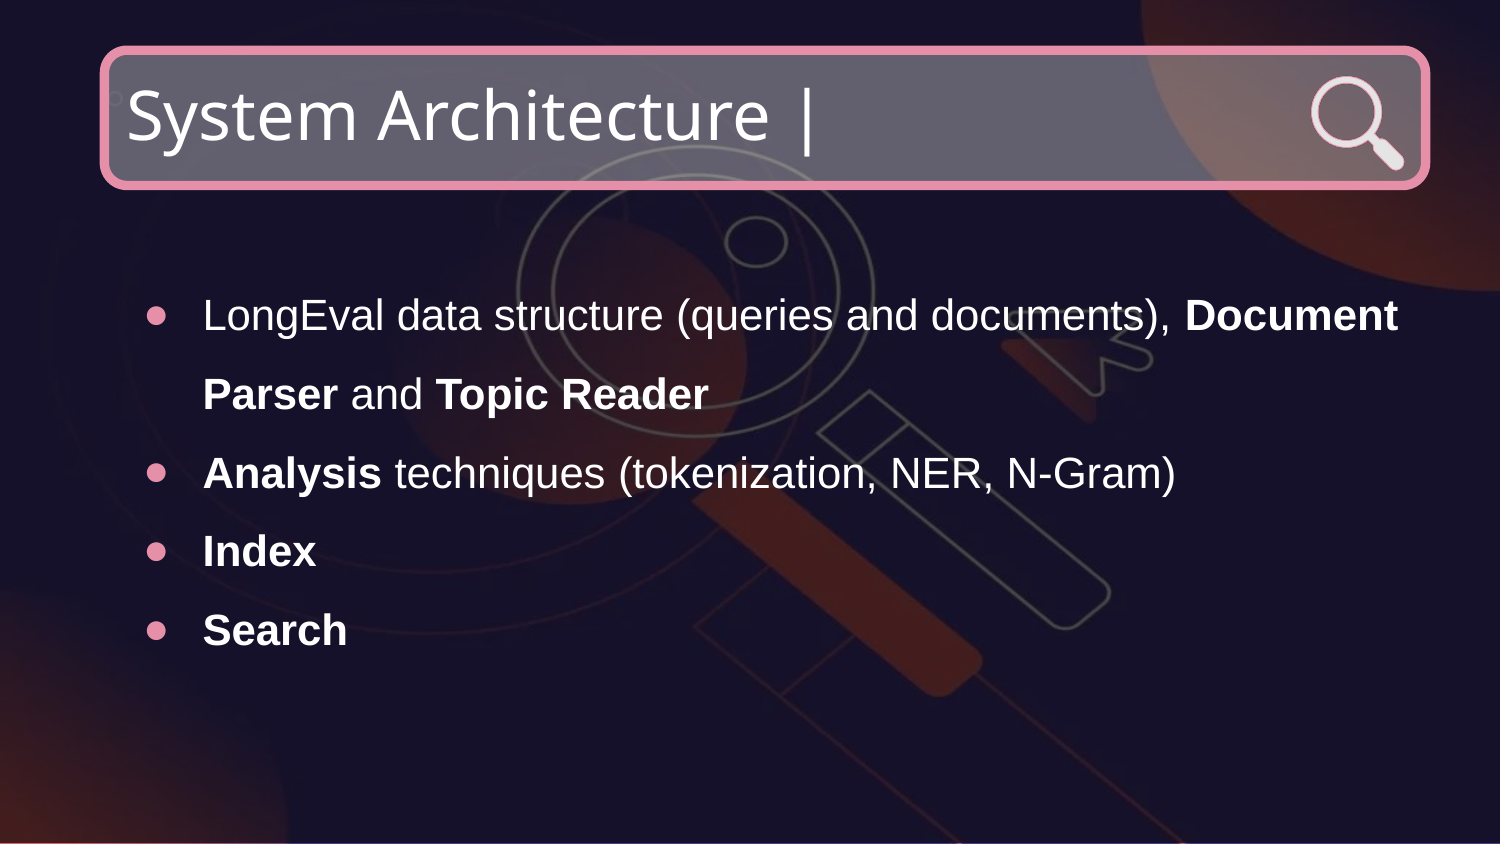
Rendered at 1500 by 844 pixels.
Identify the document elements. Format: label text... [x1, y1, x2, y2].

picture [0, 0, 1500, 844]
title System Architecture | [114, 68, 1277, 168]
text_box LongEval data structure (queries and documents), Document Parser and Topic Reader Analysis techniques (tokenization, NER, N-Gram) Index Search [112, 245, 1424, 670]
